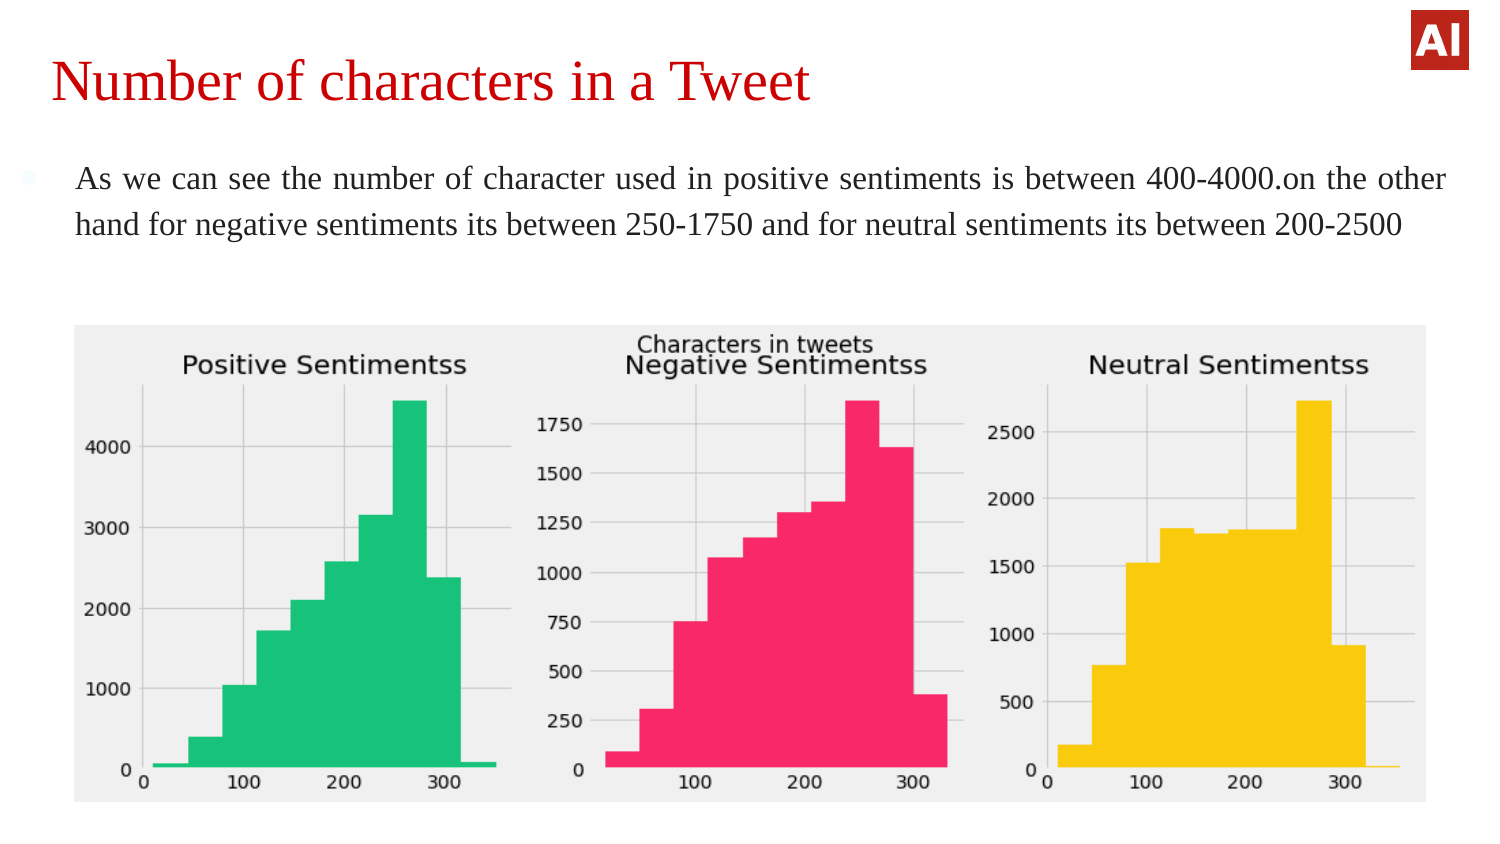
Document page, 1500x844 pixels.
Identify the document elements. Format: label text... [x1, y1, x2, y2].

picture [1411, 10, 1469, 70]
picture [74, 324, 1426, 802]
title Number of characters in a Tweet [51, 42, 1449, 137]
list As we can see the number of character used in positive sentiments is between 400-4000.on the other hand for negative sentiments its between 250-1750 and for neutral sentiments its between 200-2500 [0, 150, 1449, 337]
